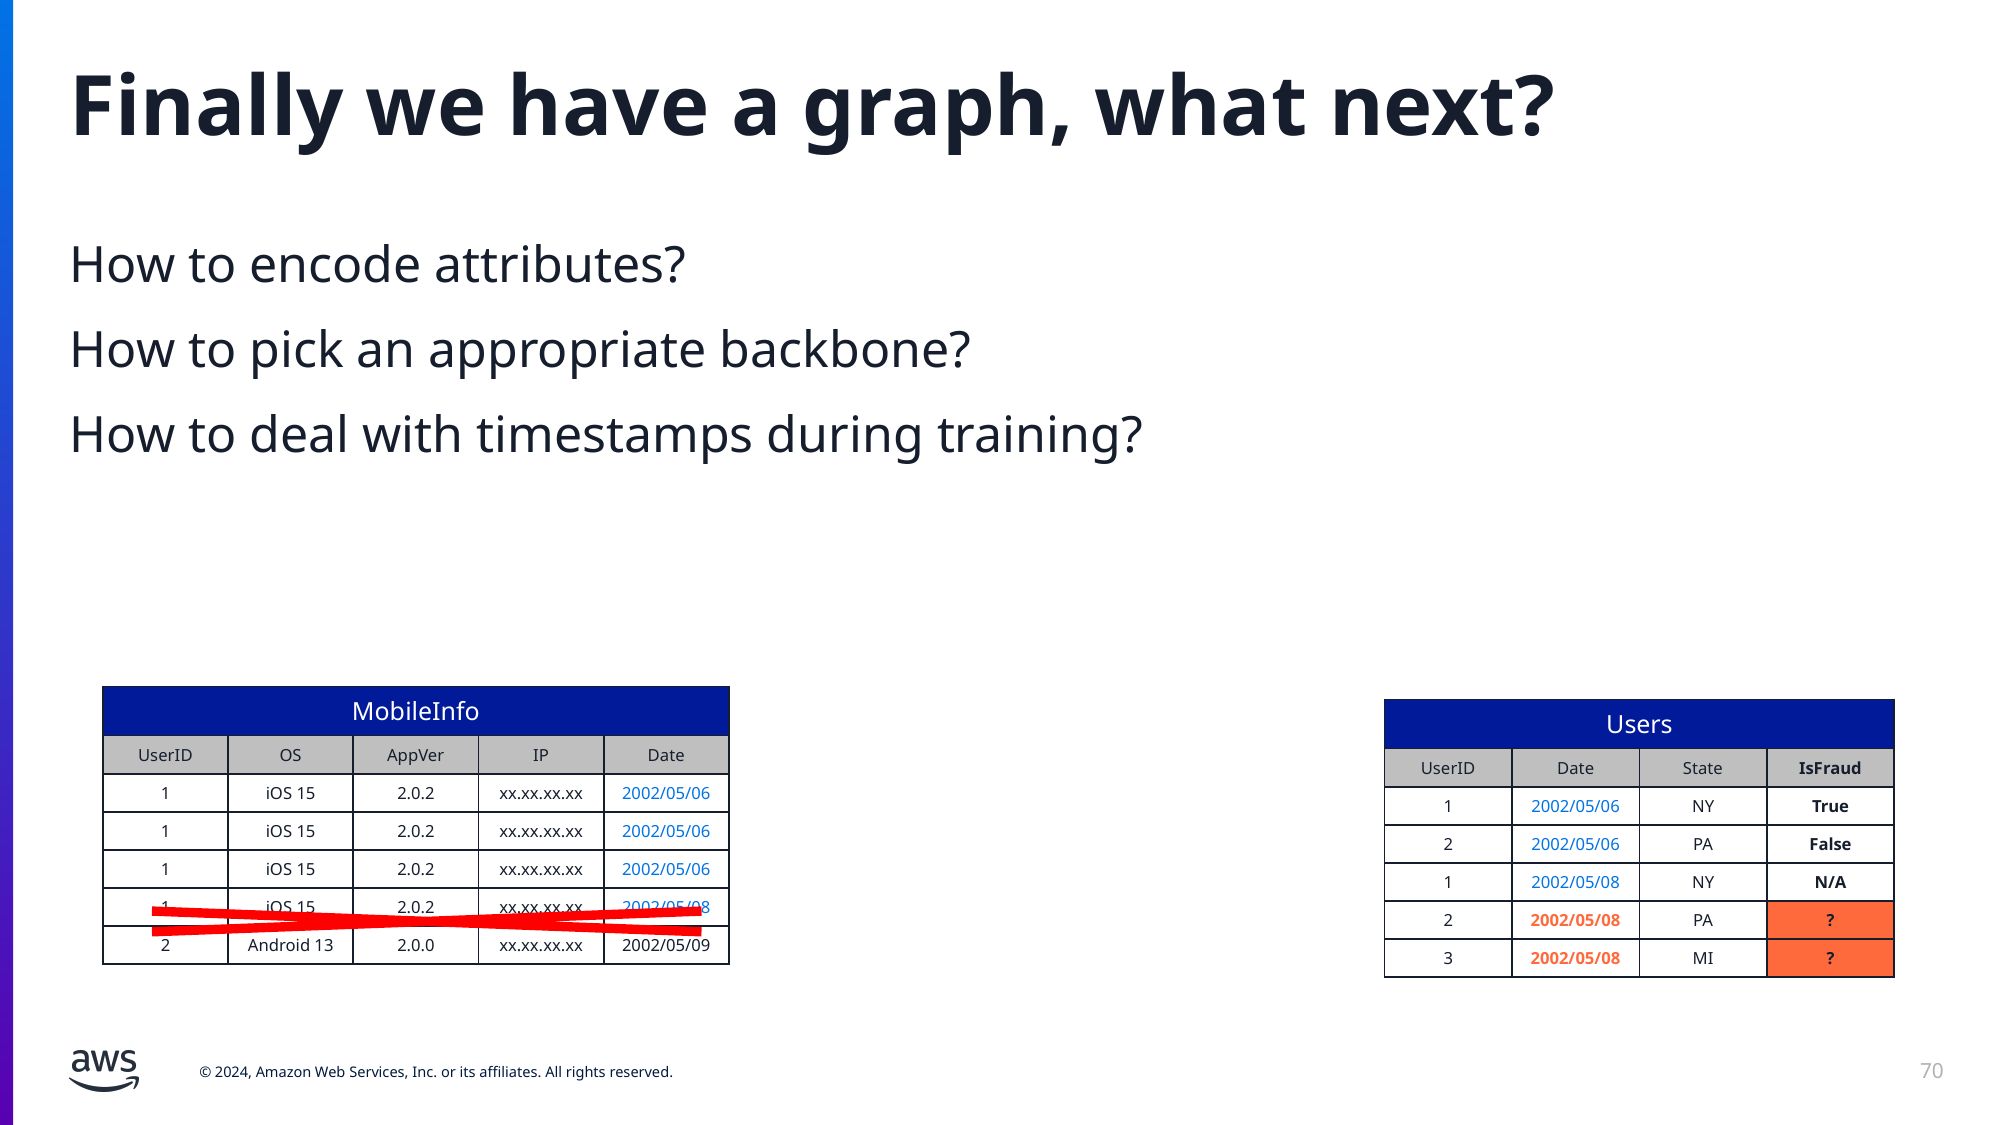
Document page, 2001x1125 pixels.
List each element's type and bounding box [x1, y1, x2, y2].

table_cell [479, 930, 603, 963]
table_cell [104, 736, 227, 773]
table_cell [354, 813, 478, 849]
table_cell [229, 851, 352, 887]
table_cell [1768, 902, 1893, 938]
table_cell [229, 931, 352, 963]
table_cell [229, 736, 352, 773]
table_cell [605, 813, 728, 849]
table_cell [1385, 749, 1511, 786]
table_cell [1768, 749, 1893, 786]
table_cell [354, 775, 478, 811]
table_cell [605, 927, 728, 963]
table_cell [104, 889, 227, 925]
table_cell [479, 736, 603, 773]
table_cell [104, 813, 227, 849]
table_cell [479, 775, 603, 811]
table_cell [229, 889, 352, 912]
table_cell [1385, 902, 1511, 938]
table_cell [1640, 749, 1766, 786]
table_cell [229, 813, 352, 849]
table_cell [229, 775, 352, 811]
table_cell [605, 889, 728, 925]
table_cell [354, 889, 478, 915]
table_cell [1513, 749, 1639, 786]
title [69, 56, 1944, 163]
table_cell [605, 775, 728, 811]
table_cell [1513, 864, 1639, 900]
table_cell [104, 927, 227, 963]
table_cell [1385, 864, 1511, 900]
table_cell [354, 928, 478, 963]
table_cell [1640, 864, 1766, 900]
table_cell [1640, 902, 1766, 938]
table_header [1385, 700, 1893, 748]
table_cell [1513, 826, 1639, 862]
table_cell [1513, 902, 1639, 938]
table_cell [1513, 788, 1639, 824]
table_cell [1513, 940, 1639, 976]
table_cell [104, 775, 227, 811]
table_cell [605, 851, 728, 887]
table_cell [1768, 864, 1893, 900]
table_cell [479, 851, 603, 887]
table_cell [1385, 826, 1511, 862]
table_cell [1640, 826, 1766, 862]
table_cell [1768, 826, 1893, 862]
list [69, 224, 1944, 473]
table_cell [1640, 940, 1766, 976]
text_box [150, 905, 703, 938]
table_cell [479, 889, 603, 913]
table_cell [605, 736, 728, 773]
table_cell [1640, 788, 1766, 824]
table_cell [104, 851, 227, 887]
table_cell [479, 813, 603, 849]
table_header [104, 687, 728, 735]
table_cell [354, 736, 478, 773]
table_cell [1768, 940, 1893, 976]
slide_number [1493, 1041, 1944, 1102]
table_cell [1385, 788, 1511, 824]
table_cell [354, 851, 478, 887]
picture [69, 1050, 139, 1092]
table_cell [1385, 940, 1511, 976]
table_cell [1768, 788, 1893, 824]
